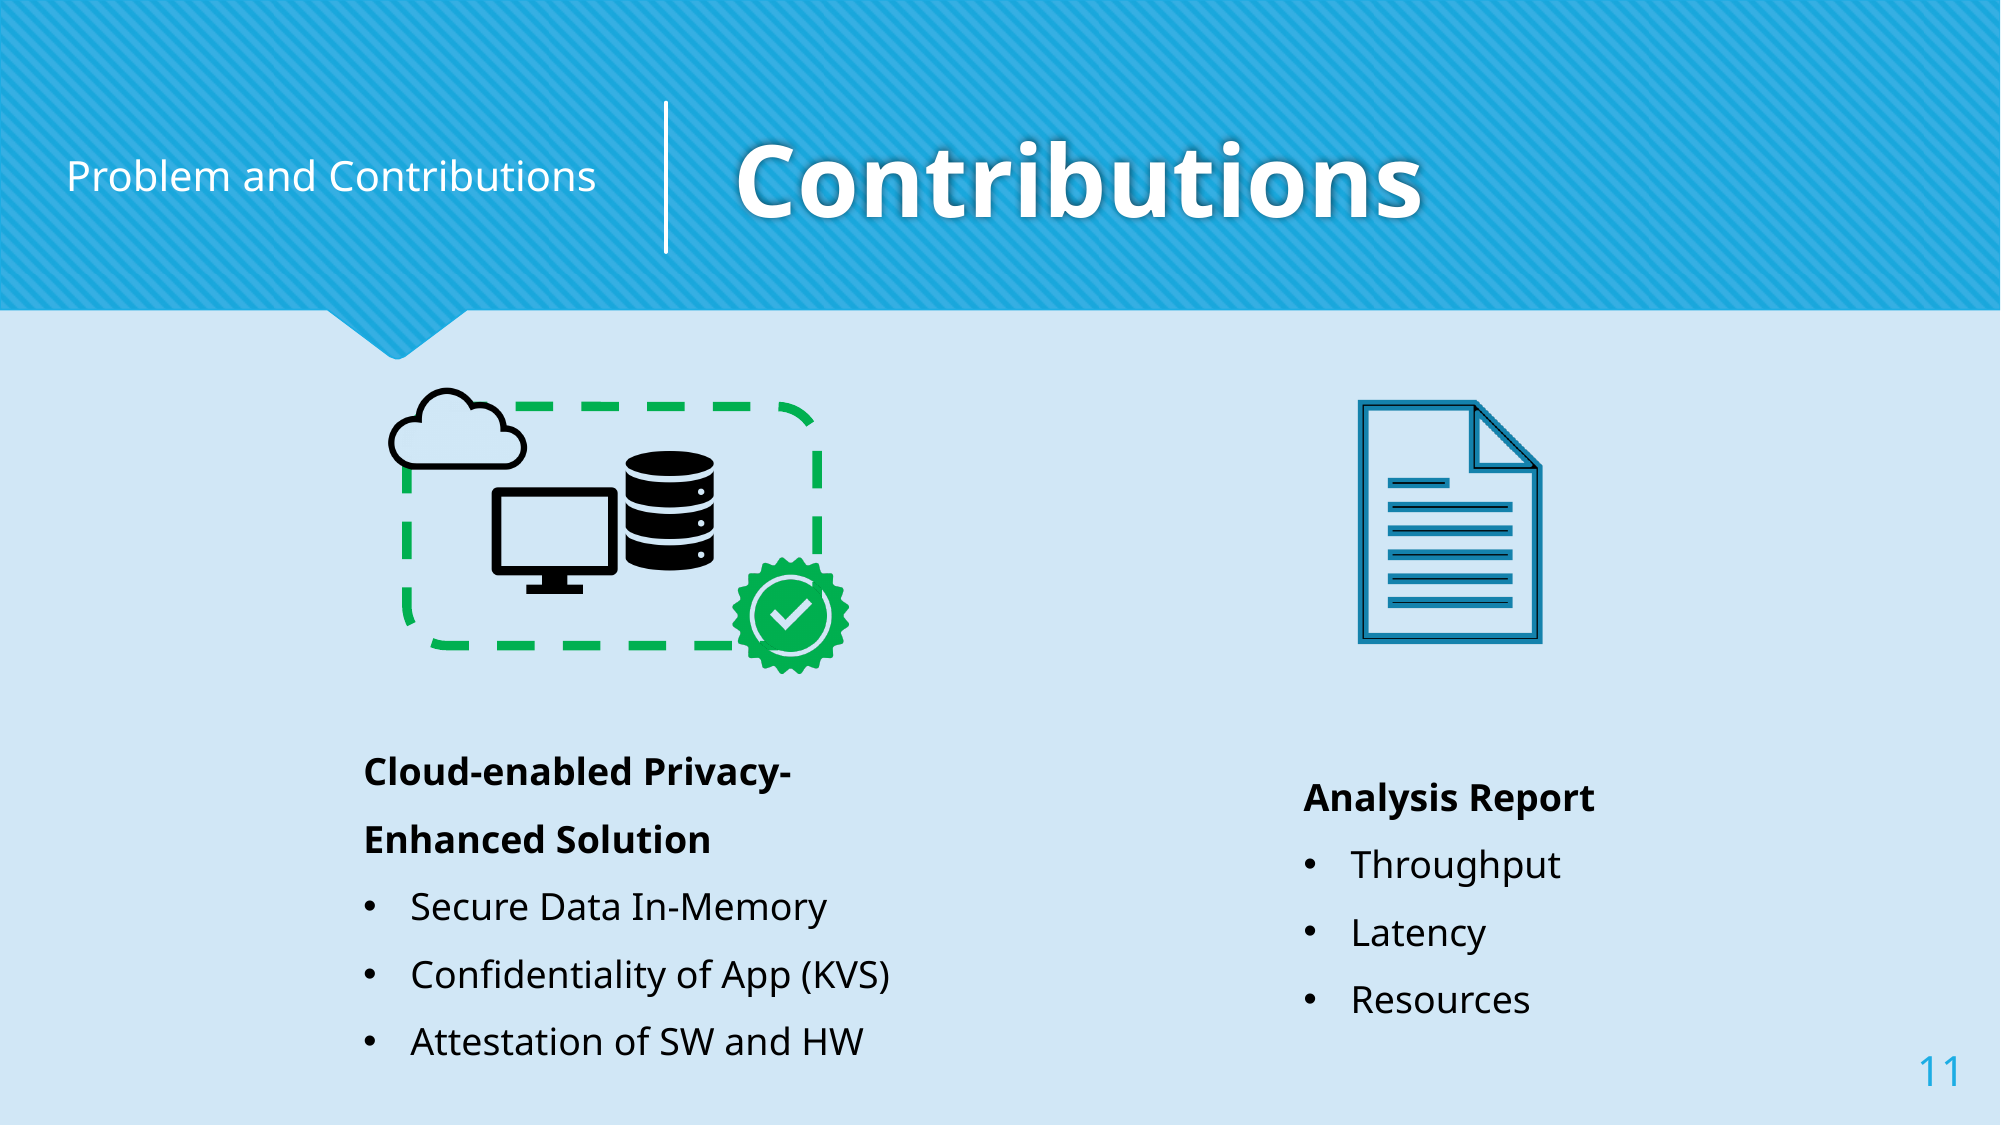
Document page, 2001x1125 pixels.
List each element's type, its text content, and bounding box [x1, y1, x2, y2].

text_box Problem and Contributions [31, 74, 612, 282]
text_box Cloud-enabled Privacy-Enhanced Solution Secure Data In-Memory Confidentiality of App (KVS) Attestation of SW and HW [348, 718, 959, 1071]
text_box [534, 406, 818, 540]
slide_number 11 [1805, 1022, 1981, 1104]
text_box Analysis Report Throughput Latency Resources [1288, 743, 1611, 1029]
picture [1306, 377, 1594, 665]
picture [382, 353, 867, 691]
text_box [406, 504, 715, 646]
title Contributions [718, 74, 1863, 282]
